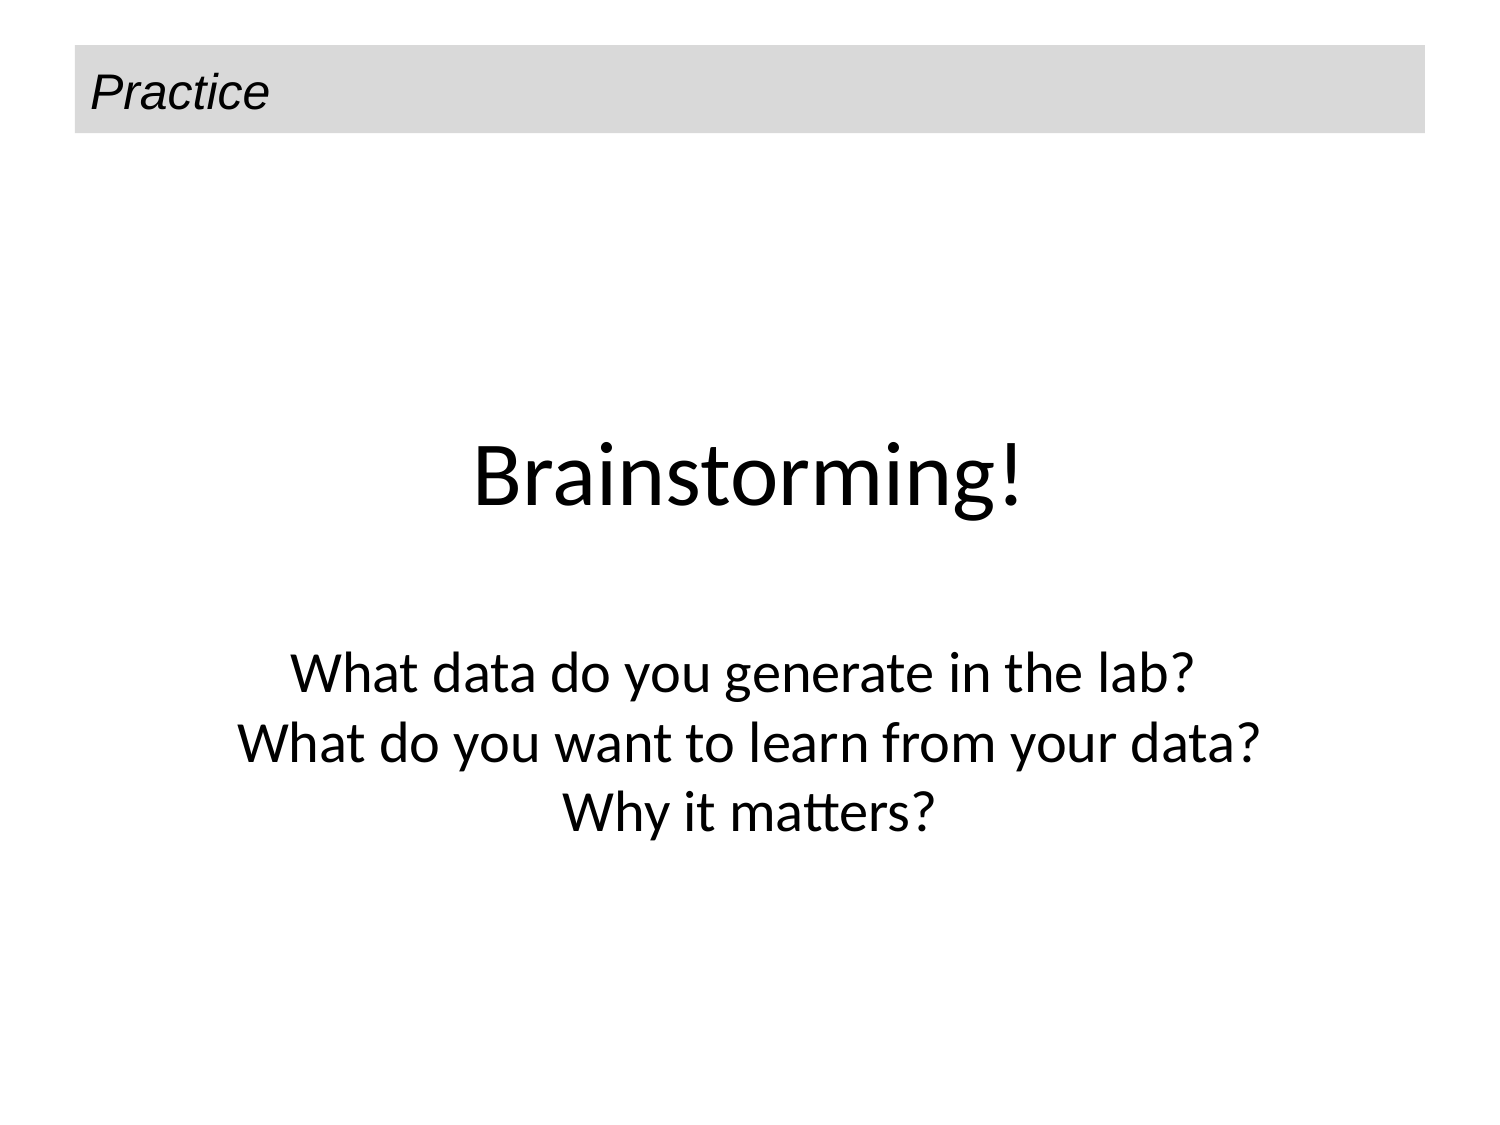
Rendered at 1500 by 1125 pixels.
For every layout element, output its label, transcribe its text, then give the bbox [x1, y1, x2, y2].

title Brainstorming! What data do you generate in the lab? What do you want to learn from your data? Why it matters? [112, 209, 1388, 1048]
text_box Practice [74, 45, 1425, 134]
